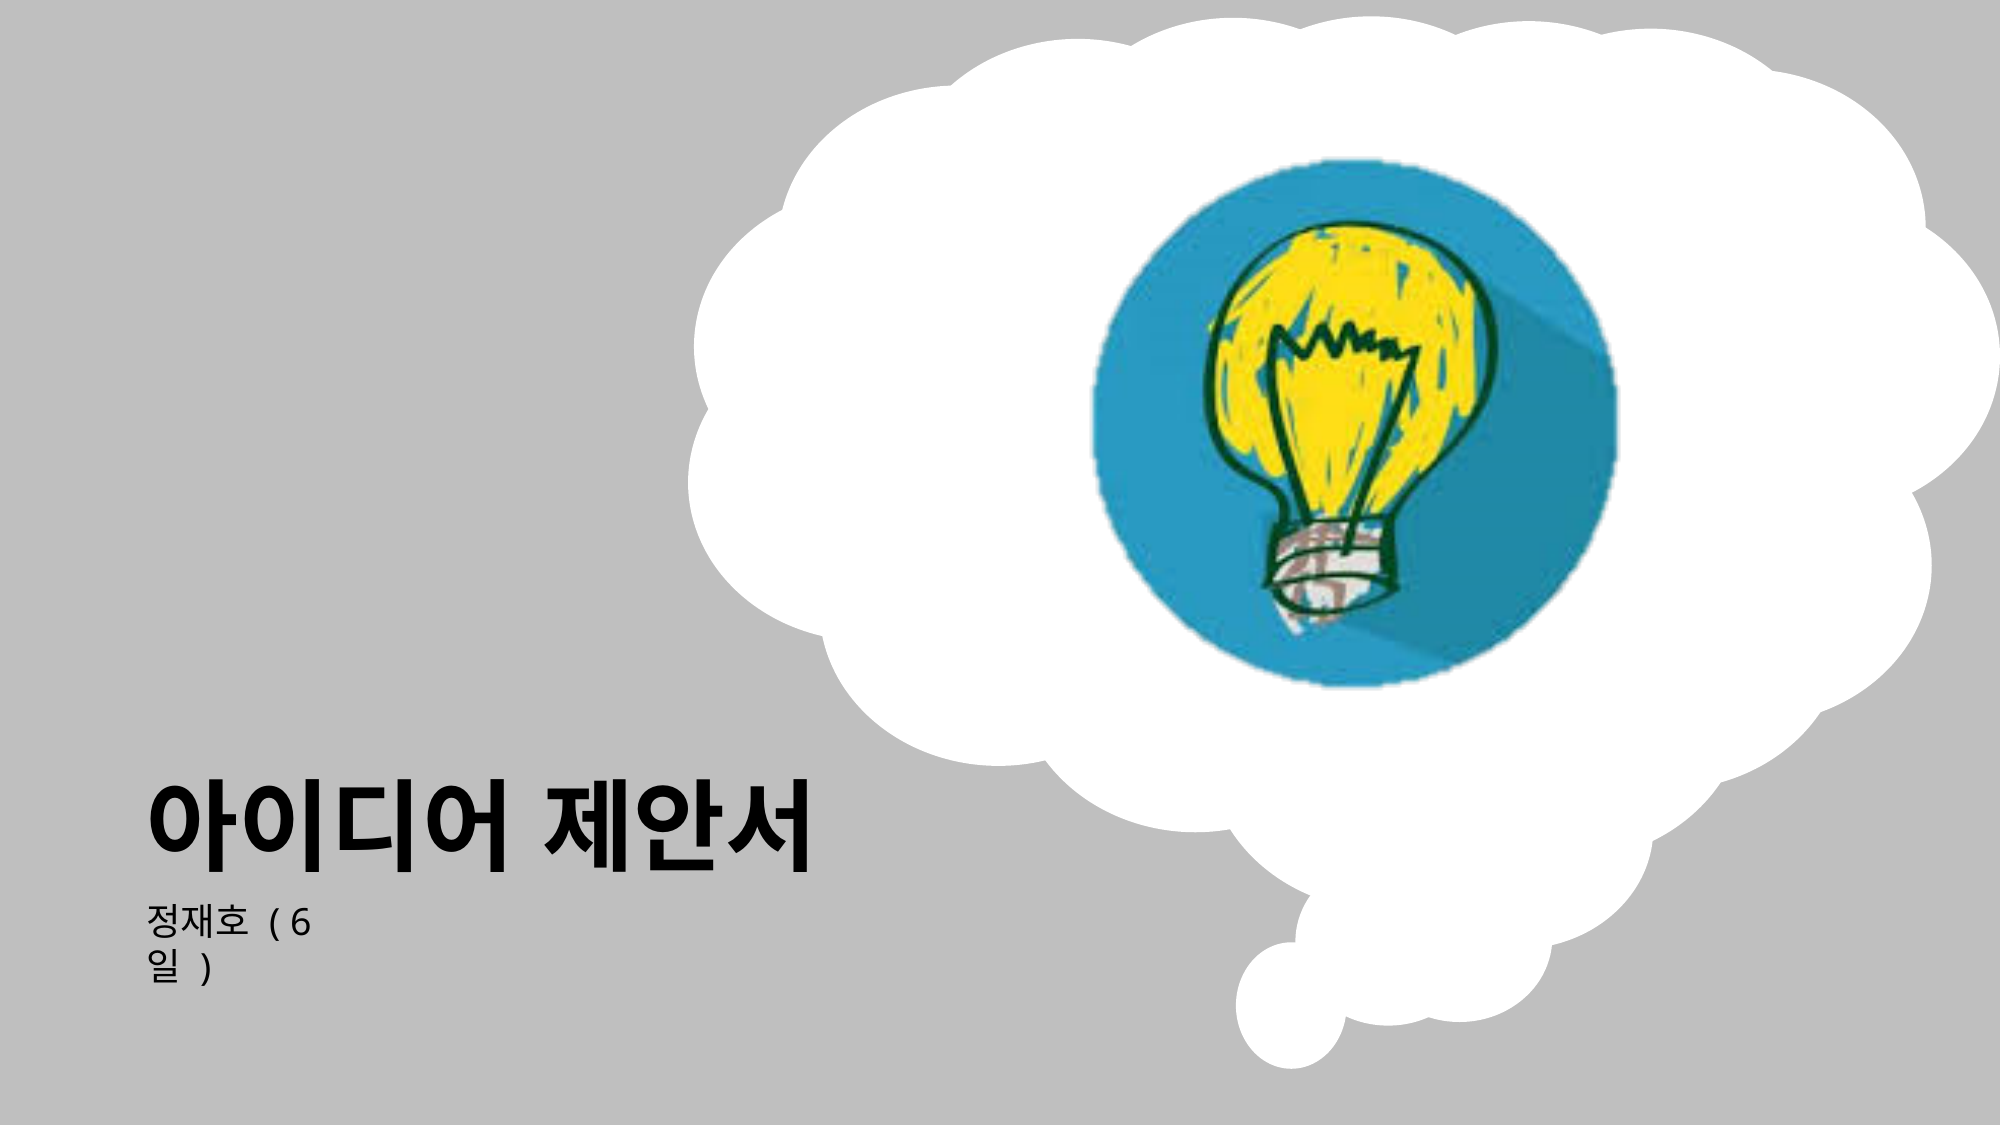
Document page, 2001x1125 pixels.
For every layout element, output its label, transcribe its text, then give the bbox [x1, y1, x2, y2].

picture [1005, 82, 1691, 767]
title 아이디어 제안서 [131, 722, 960, 940]
text_box 정재호 ( 6일 ) [131, 890, 398, 952]
